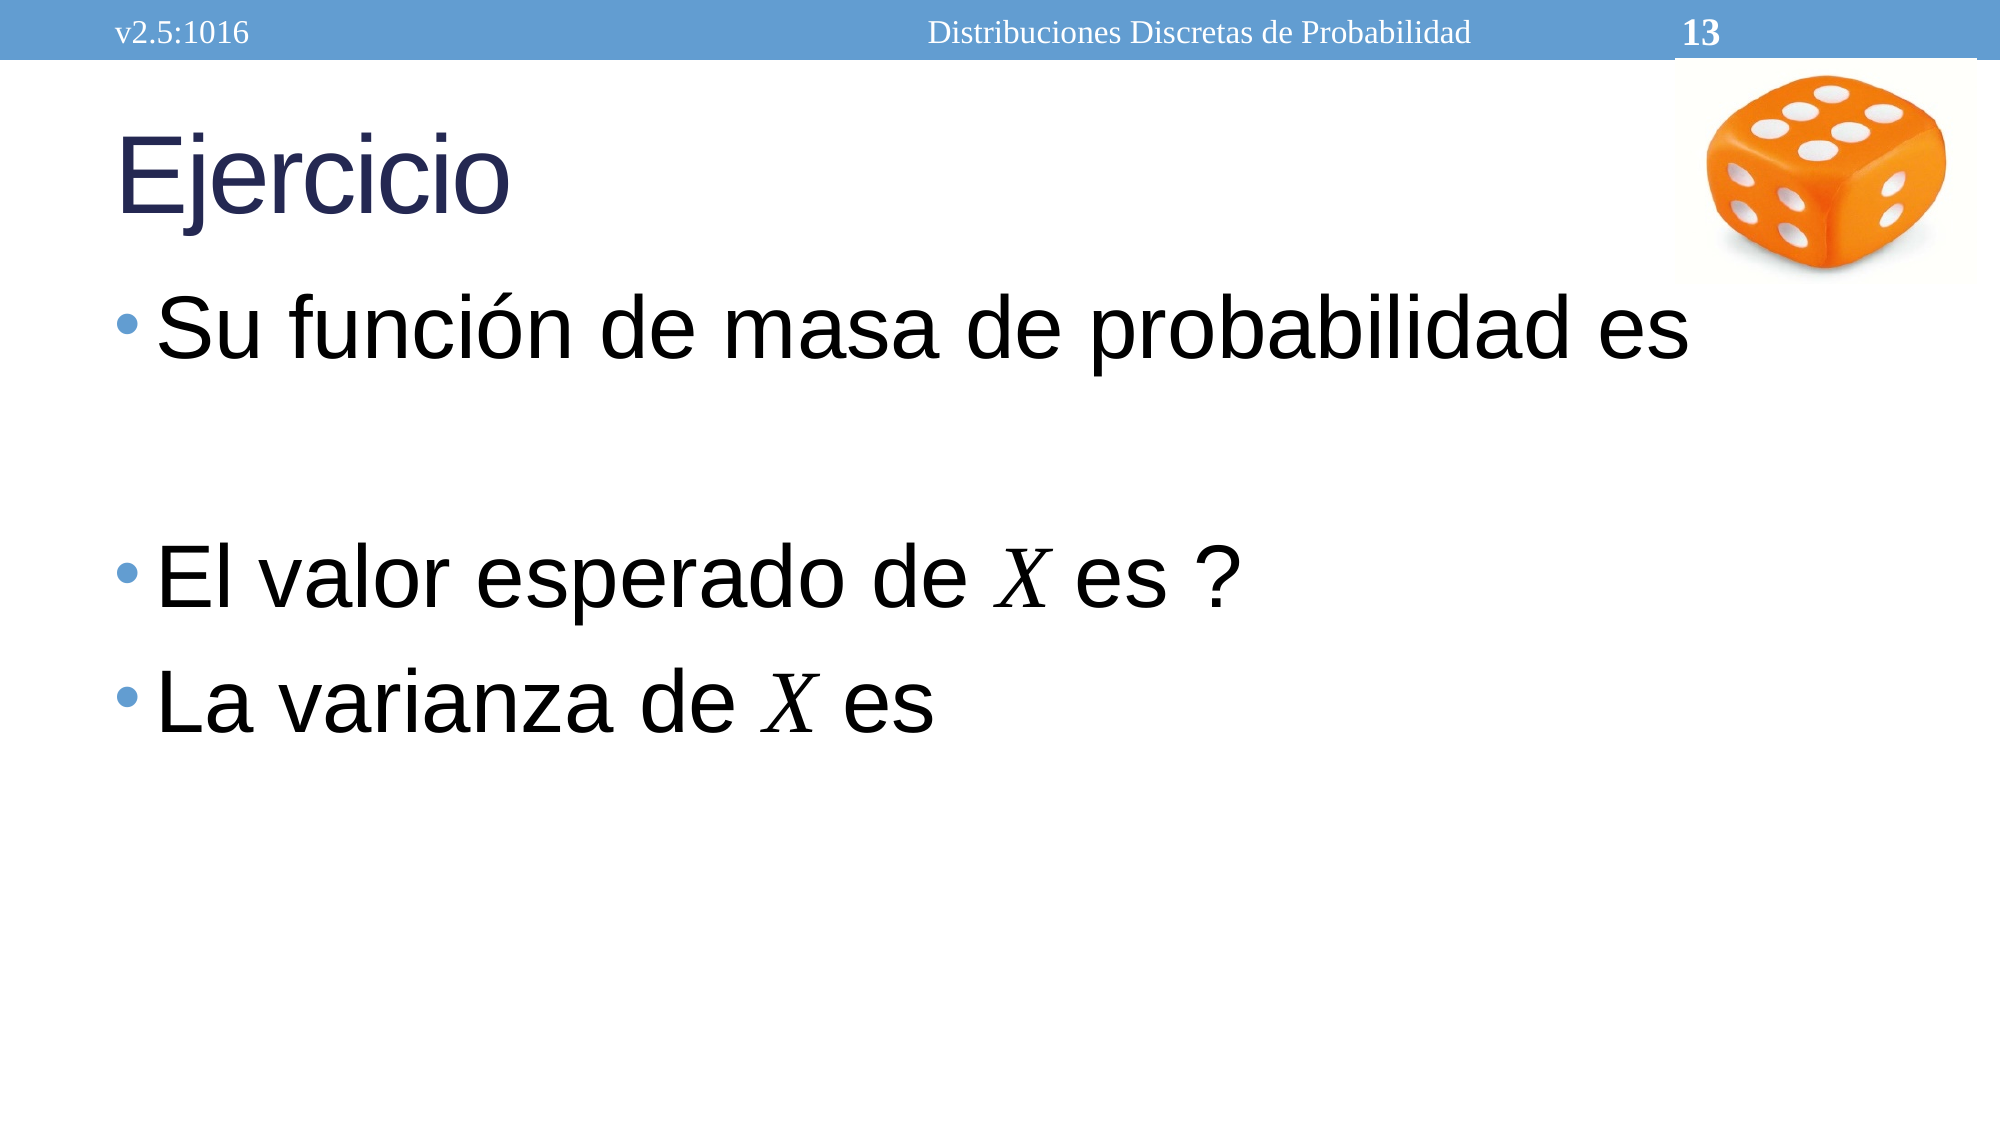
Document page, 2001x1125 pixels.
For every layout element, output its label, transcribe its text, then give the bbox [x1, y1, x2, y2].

picture [1675, 58, 1977, 284]
title Ejercicio [99, 87, 1672, 250]
slide_number 13 [1666, 3, 1900, 57]
footer Distribuciones Discretas de Probabilidad [750, 3, 1650, 57]
slide_number v2.5:1016 [99, 3, 734, 57]
